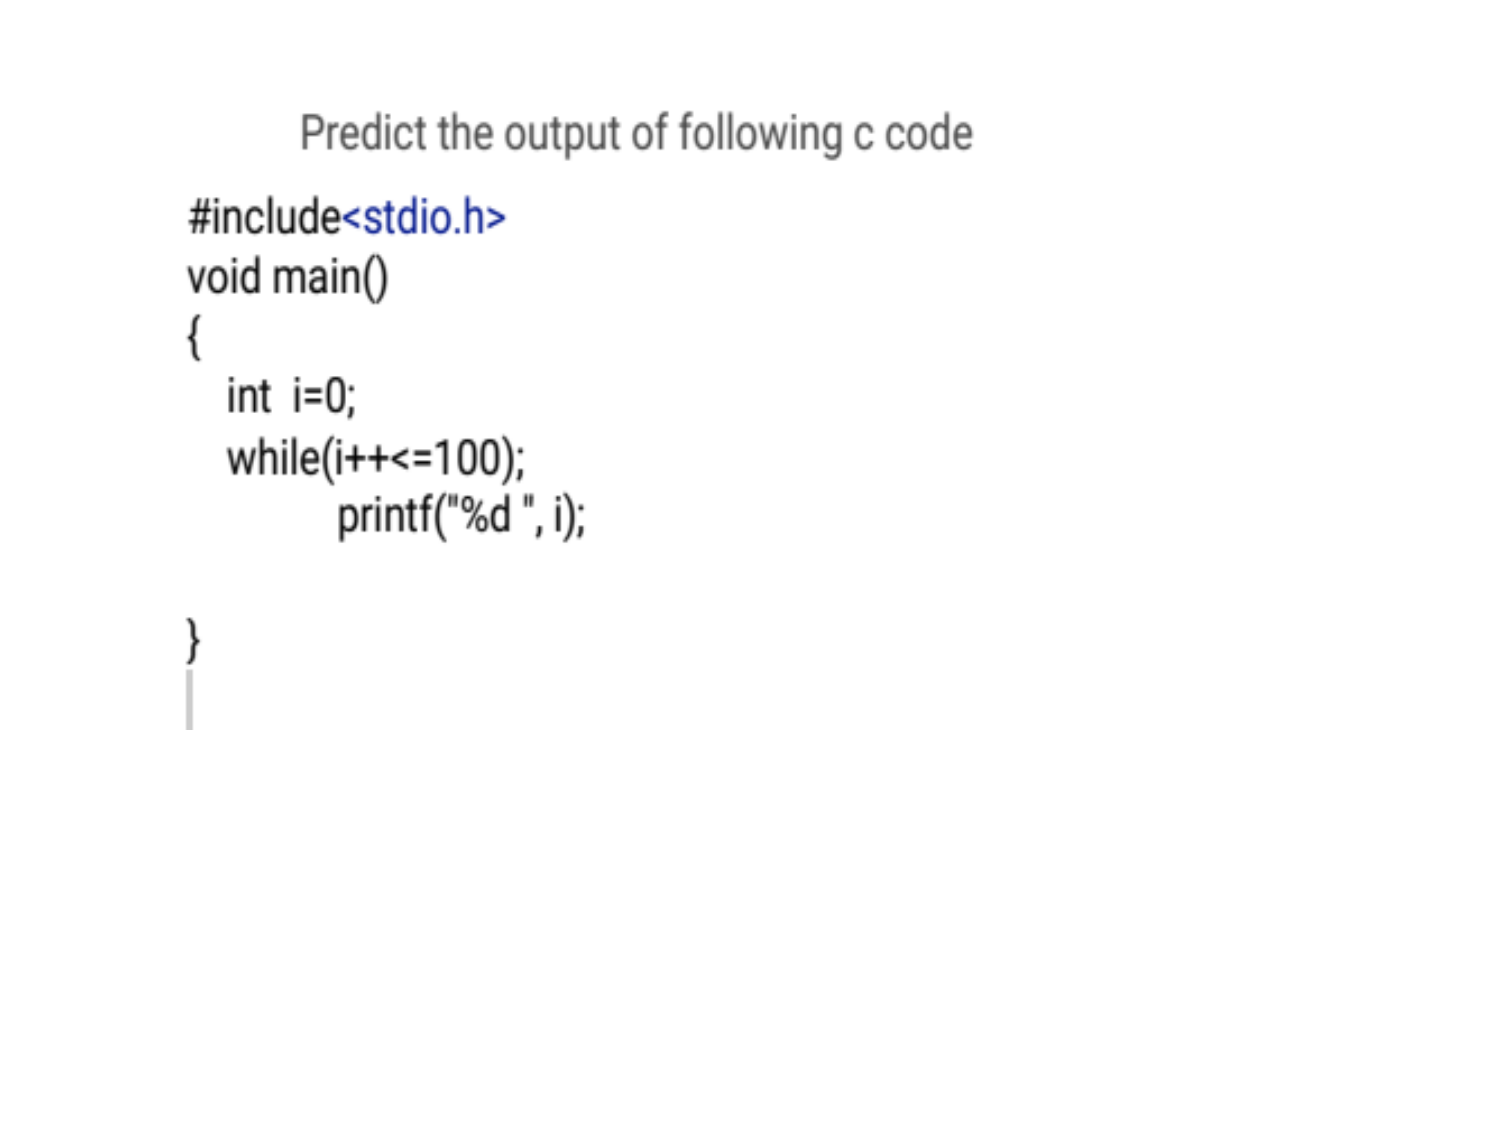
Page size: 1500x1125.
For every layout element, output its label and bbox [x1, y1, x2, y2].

picture [162, 96, 1065, 730]
